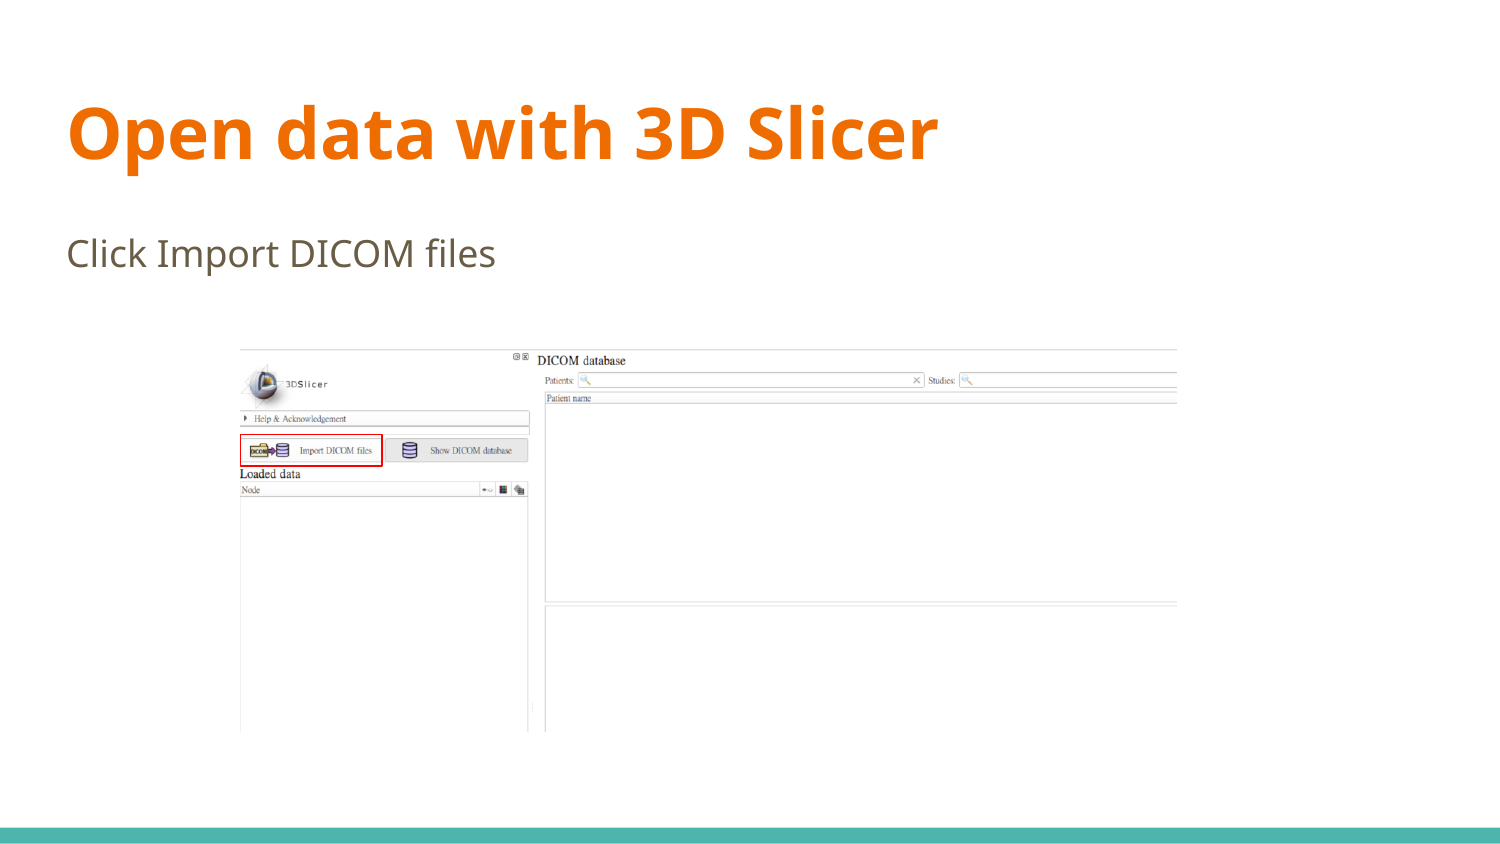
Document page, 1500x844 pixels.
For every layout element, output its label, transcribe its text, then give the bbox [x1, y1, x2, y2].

picture [240, 349, 1178, 732]
list Click Import DICOM files [51, 207, 1449, 750]
title Open data with 3D Slicer [51, 72, 1449, 189]
